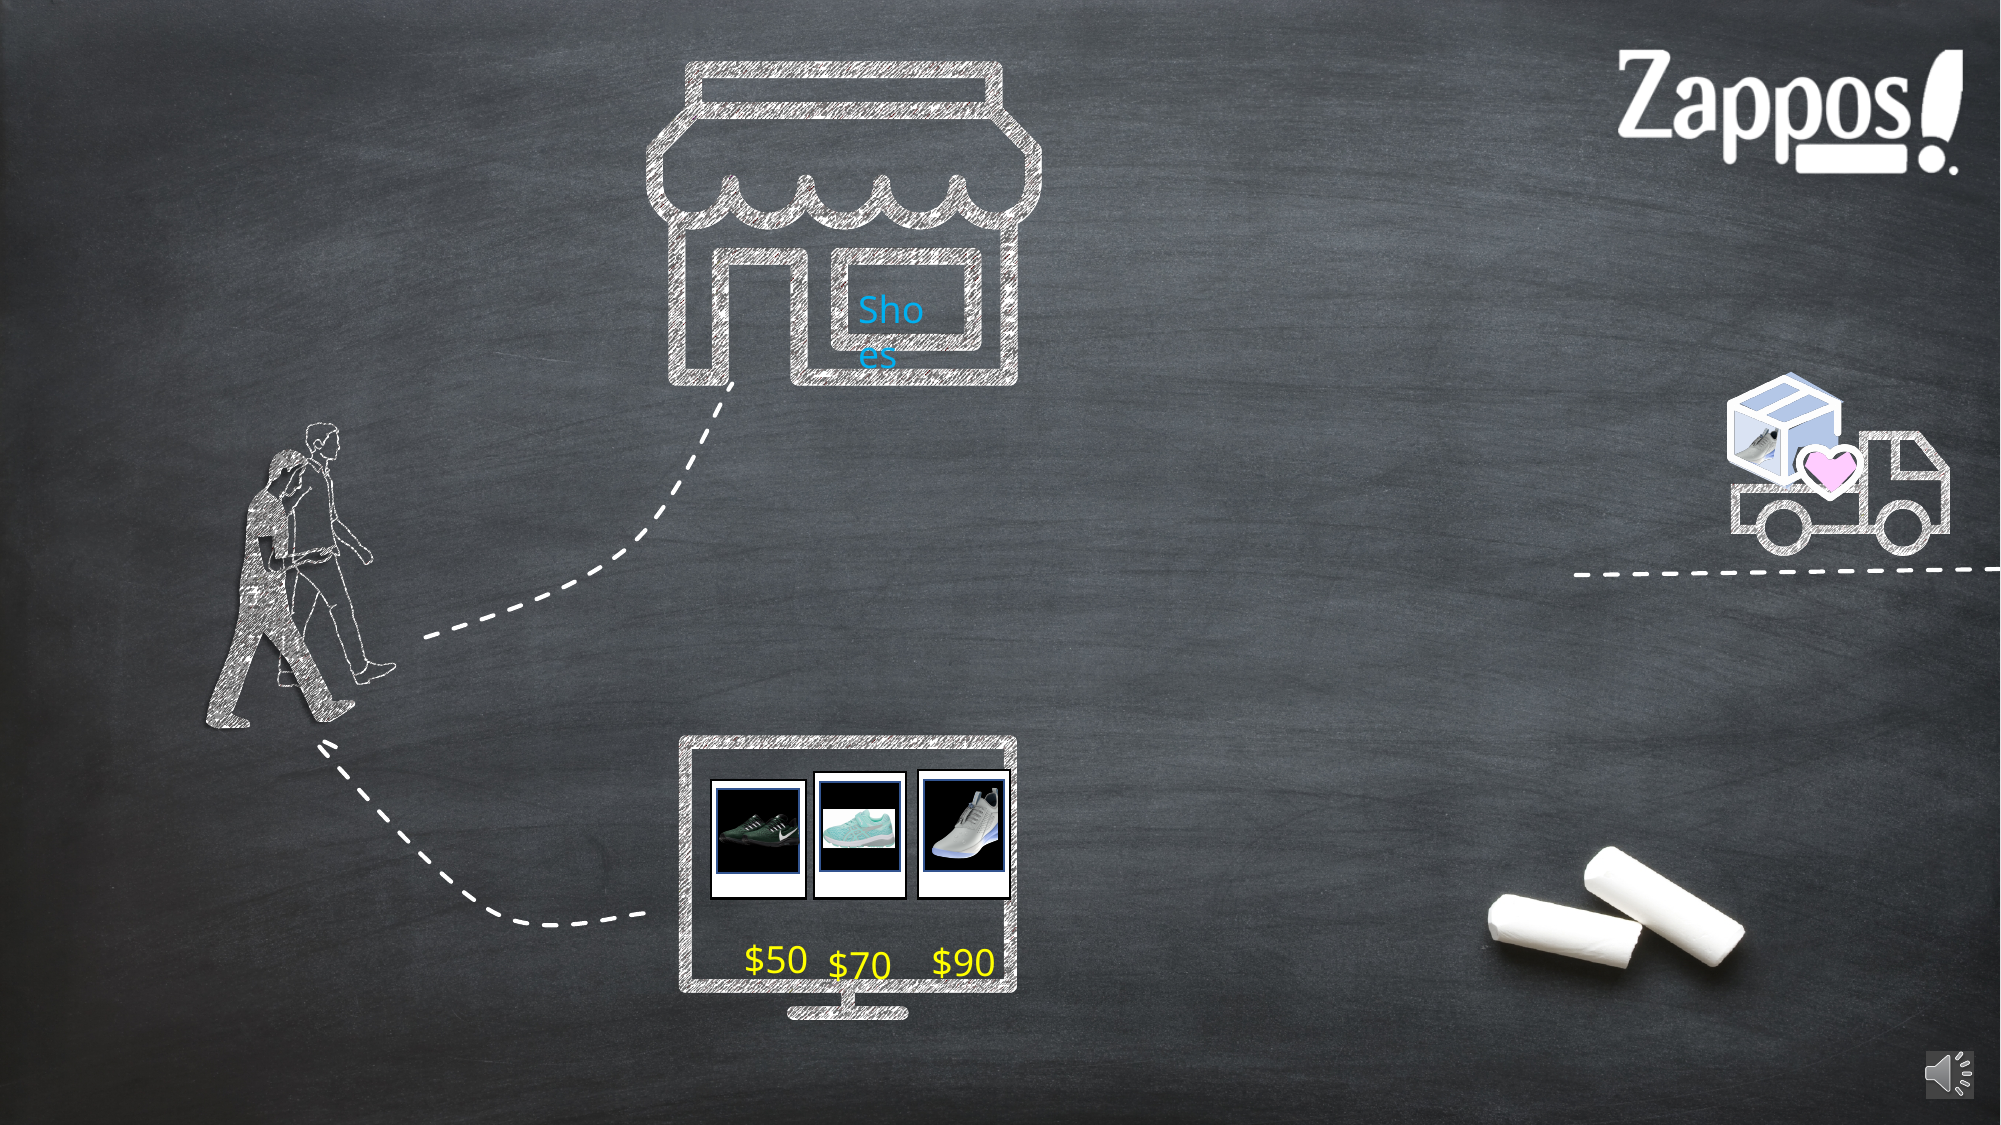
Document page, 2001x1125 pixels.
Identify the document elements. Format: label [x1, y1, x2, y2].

text_box [1684, 347, 1908, 516]
picture [0, 0, 2001, 1125]
text_box [610, 23, 1077, 420]
text_box [1575, 568, 2000, 575]
text_box [515, 420, 714, 608]
text_box [628, 662, 1067, 1038]
text_box [315, 738, 628, 927]
